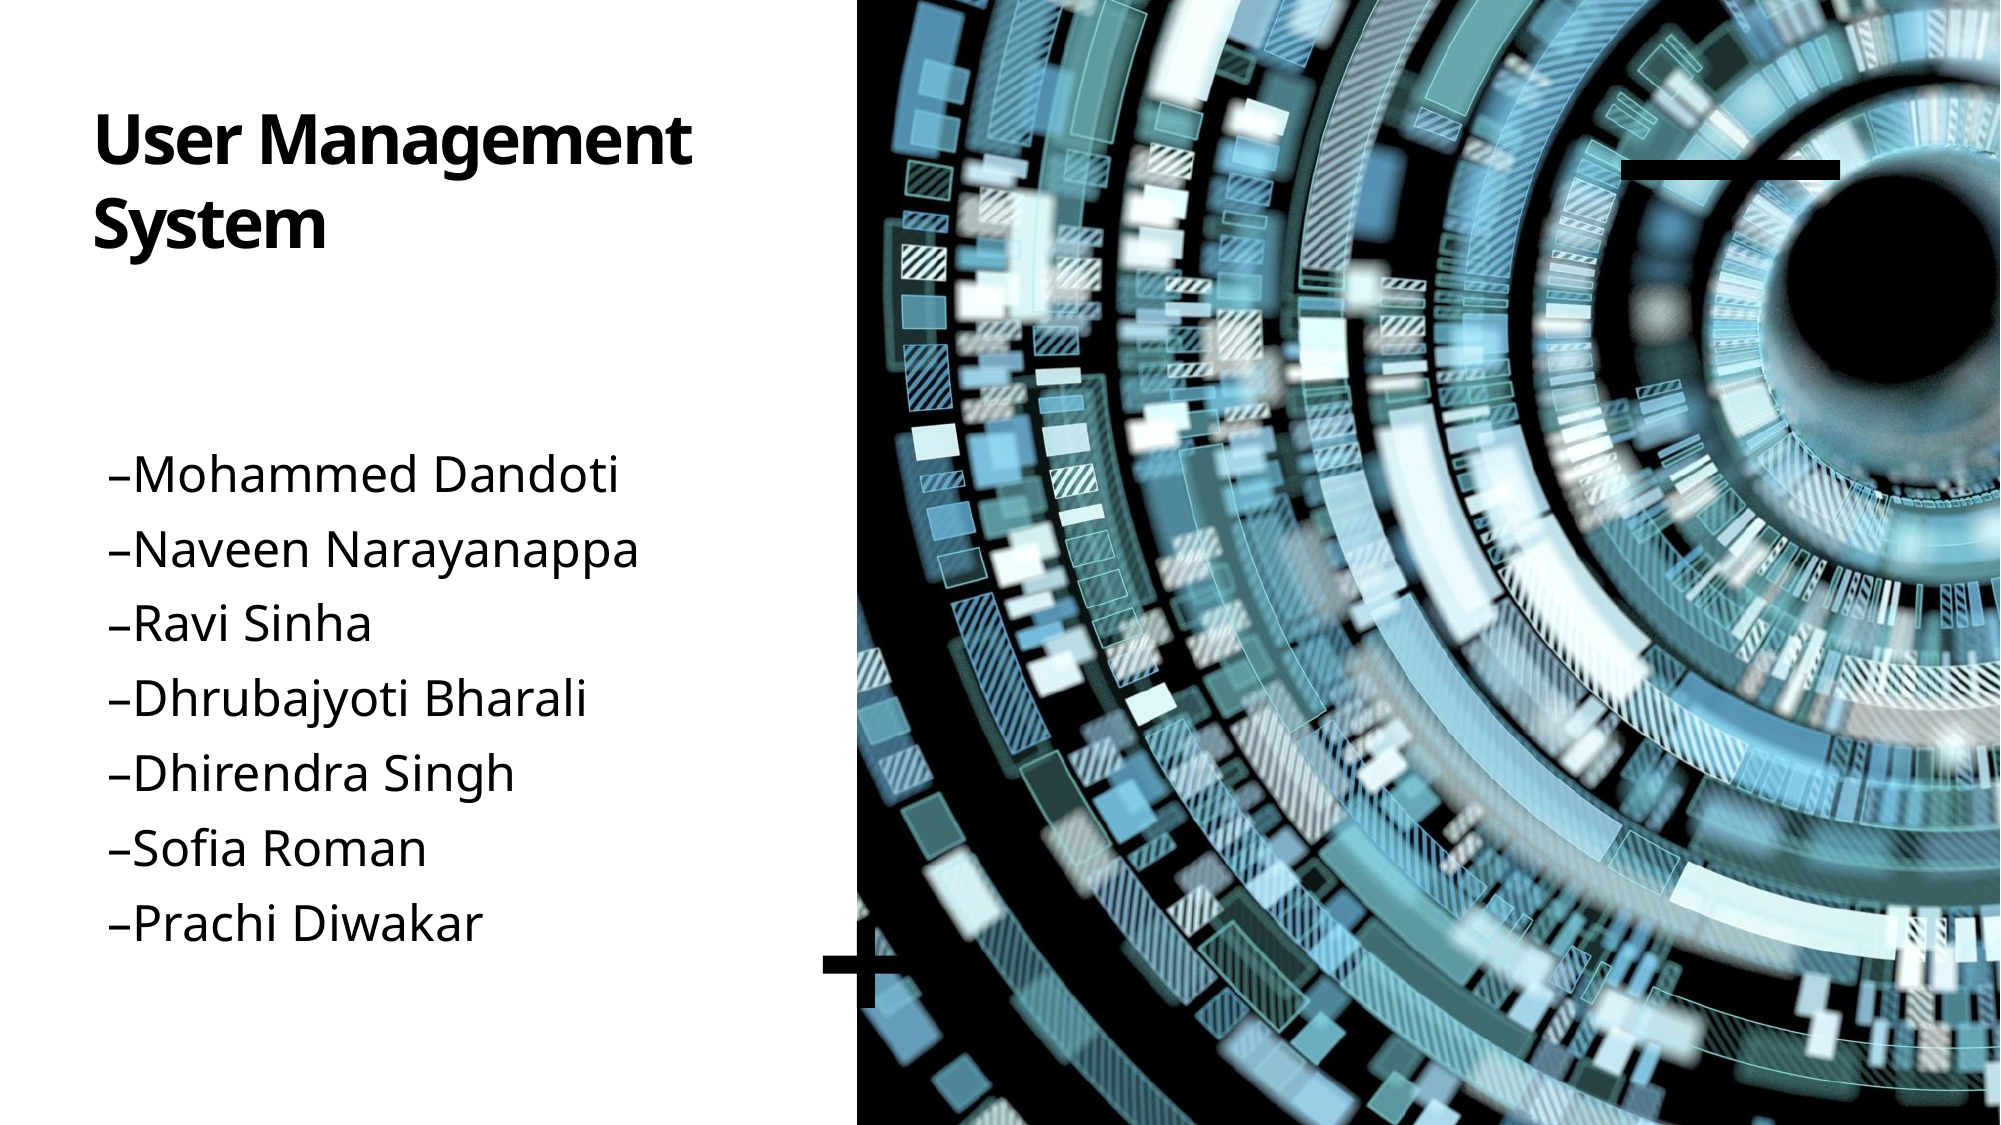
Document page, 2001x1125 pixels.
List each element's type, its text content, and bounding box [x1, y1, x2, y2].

subtitle Mohammed Dandoti Naveen Narayanappa Ravi Sinha Dhrubajyoti Bharali Dhirendra Singh Sofia Roman Prachi Diwakar [92, 441, 768, 1037]
picture [856, 0, 2000, 1125]
title User Management System [77, 87, 753, 325]
text_box [822, 955, 856, 975]
text_box [0, 0, 856, 1125]
